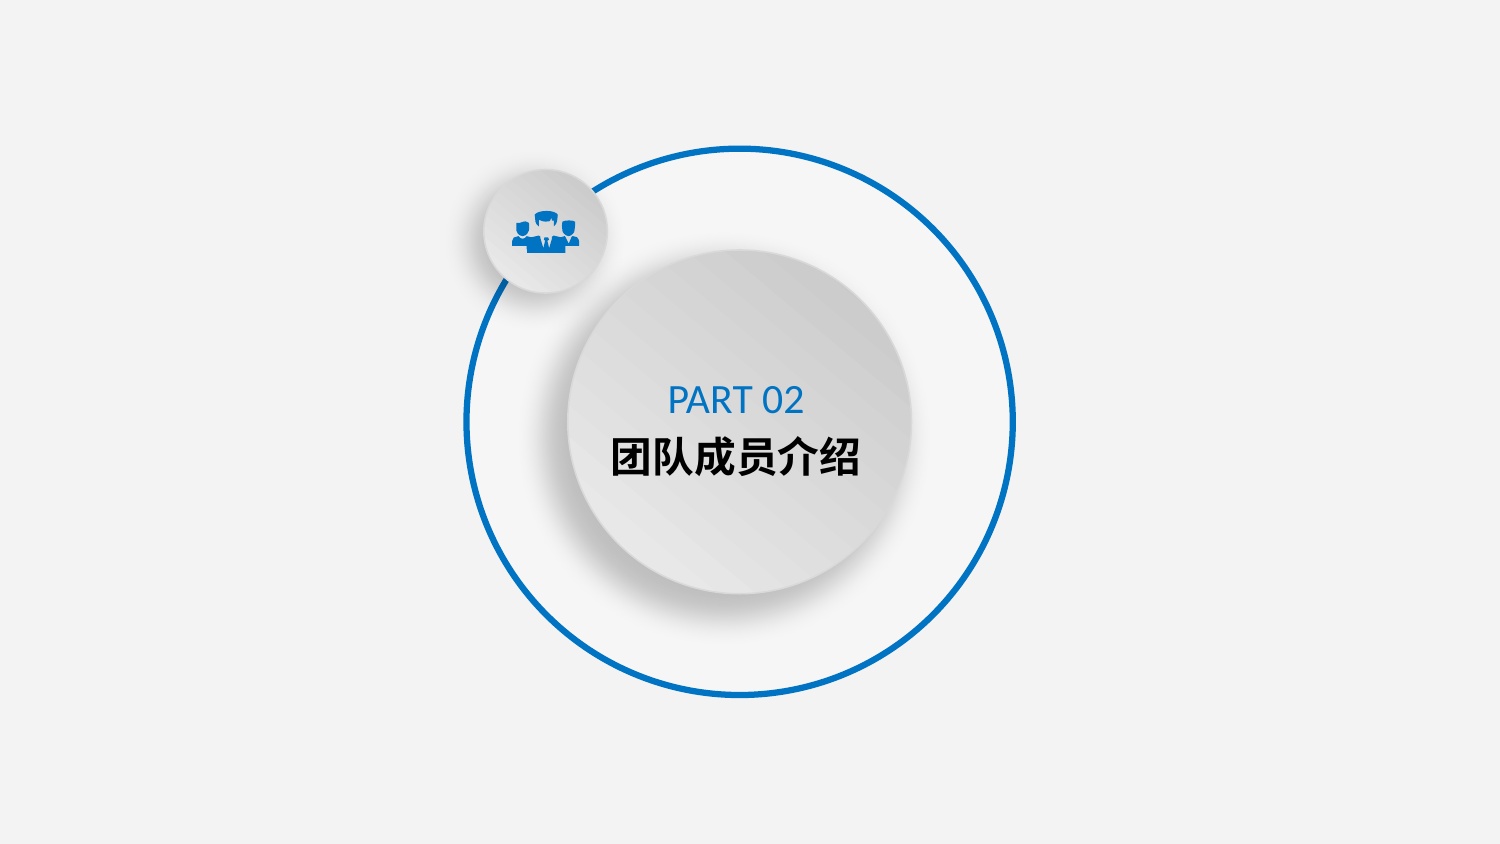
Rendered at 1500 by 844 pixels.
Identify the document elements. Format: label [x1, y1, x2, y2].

text_box [464, 336, 478, 508]
text_box [483, 169, 912, 594]
text_box [531, 210, 1015, 698]
text_box [635, 146, 844, 167]
